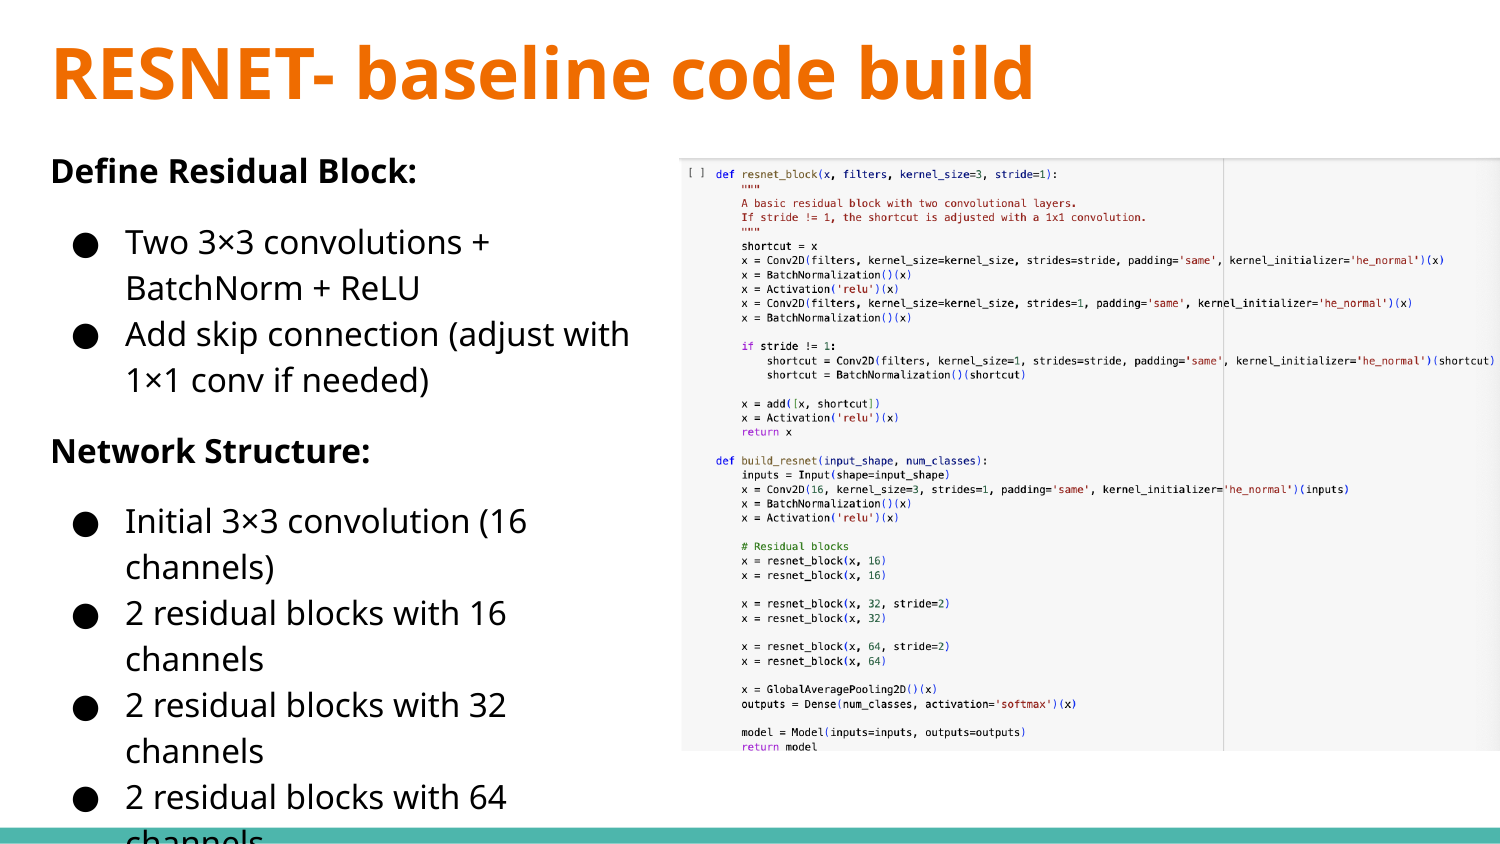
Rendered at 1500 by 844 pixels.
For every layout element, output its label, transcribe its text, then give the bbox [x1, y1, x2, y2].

title RESNET- baseline code build [35, 13, 1433, 130]
picture [667, 157, 1500, 751]
list Define Residual Block: Two 3×3 convolutions + BatchNorm + ReLU Add skip connection (adjust with 1×1 conv if needed) Network Structure: Initial 3×3 convolution (16 channels) 2 residual blocks with 16 channels 2 residual blocks with 32 channels 2 residual blocks with 64 channels Global Average Pooling → Dense classification layer [35, 129, 650, 830]
